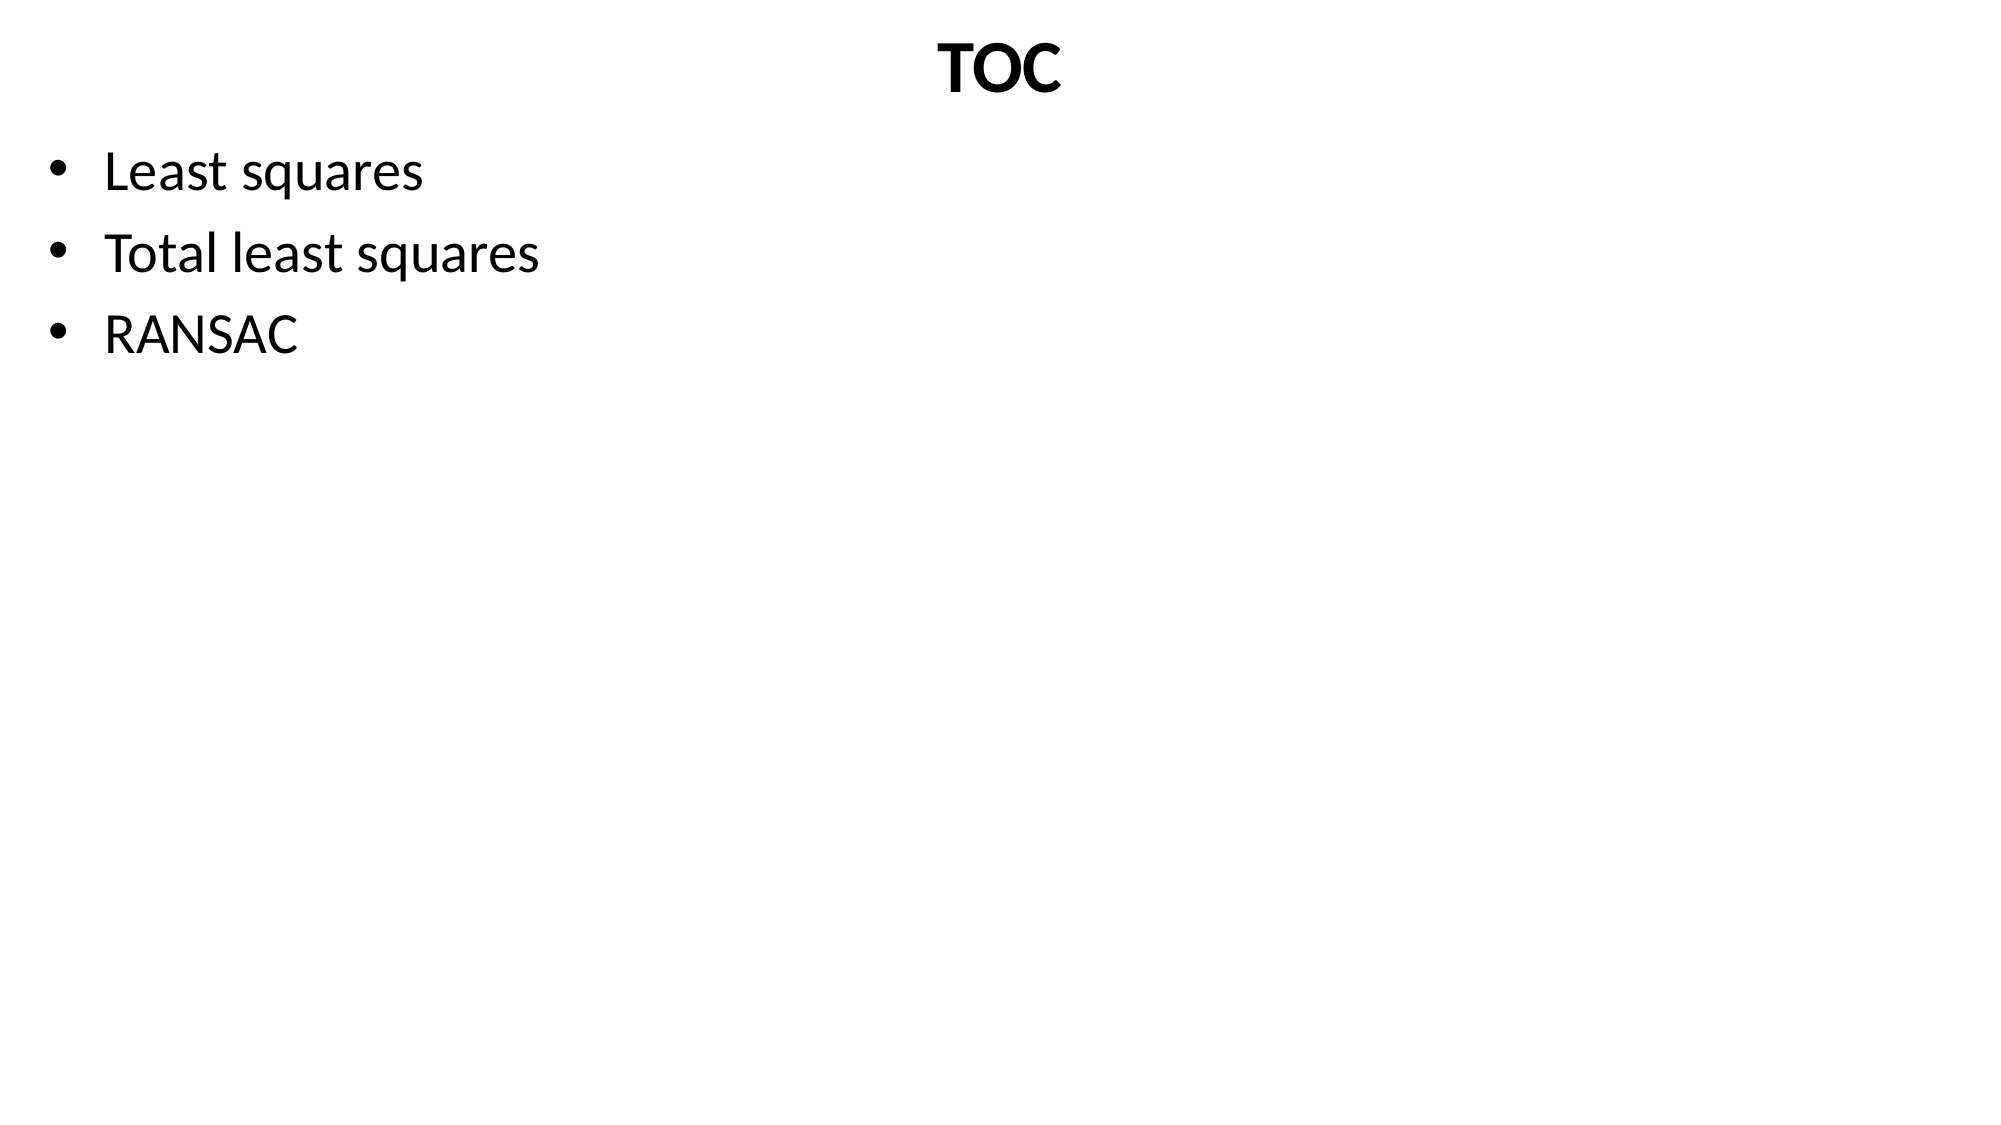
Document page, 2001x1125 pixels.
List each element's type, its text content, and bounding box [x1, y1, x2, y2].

list Least squares Total least squares RANSAC [33, 125, 1967, 1063]
title TOC [33, 0, 1967, 125]
